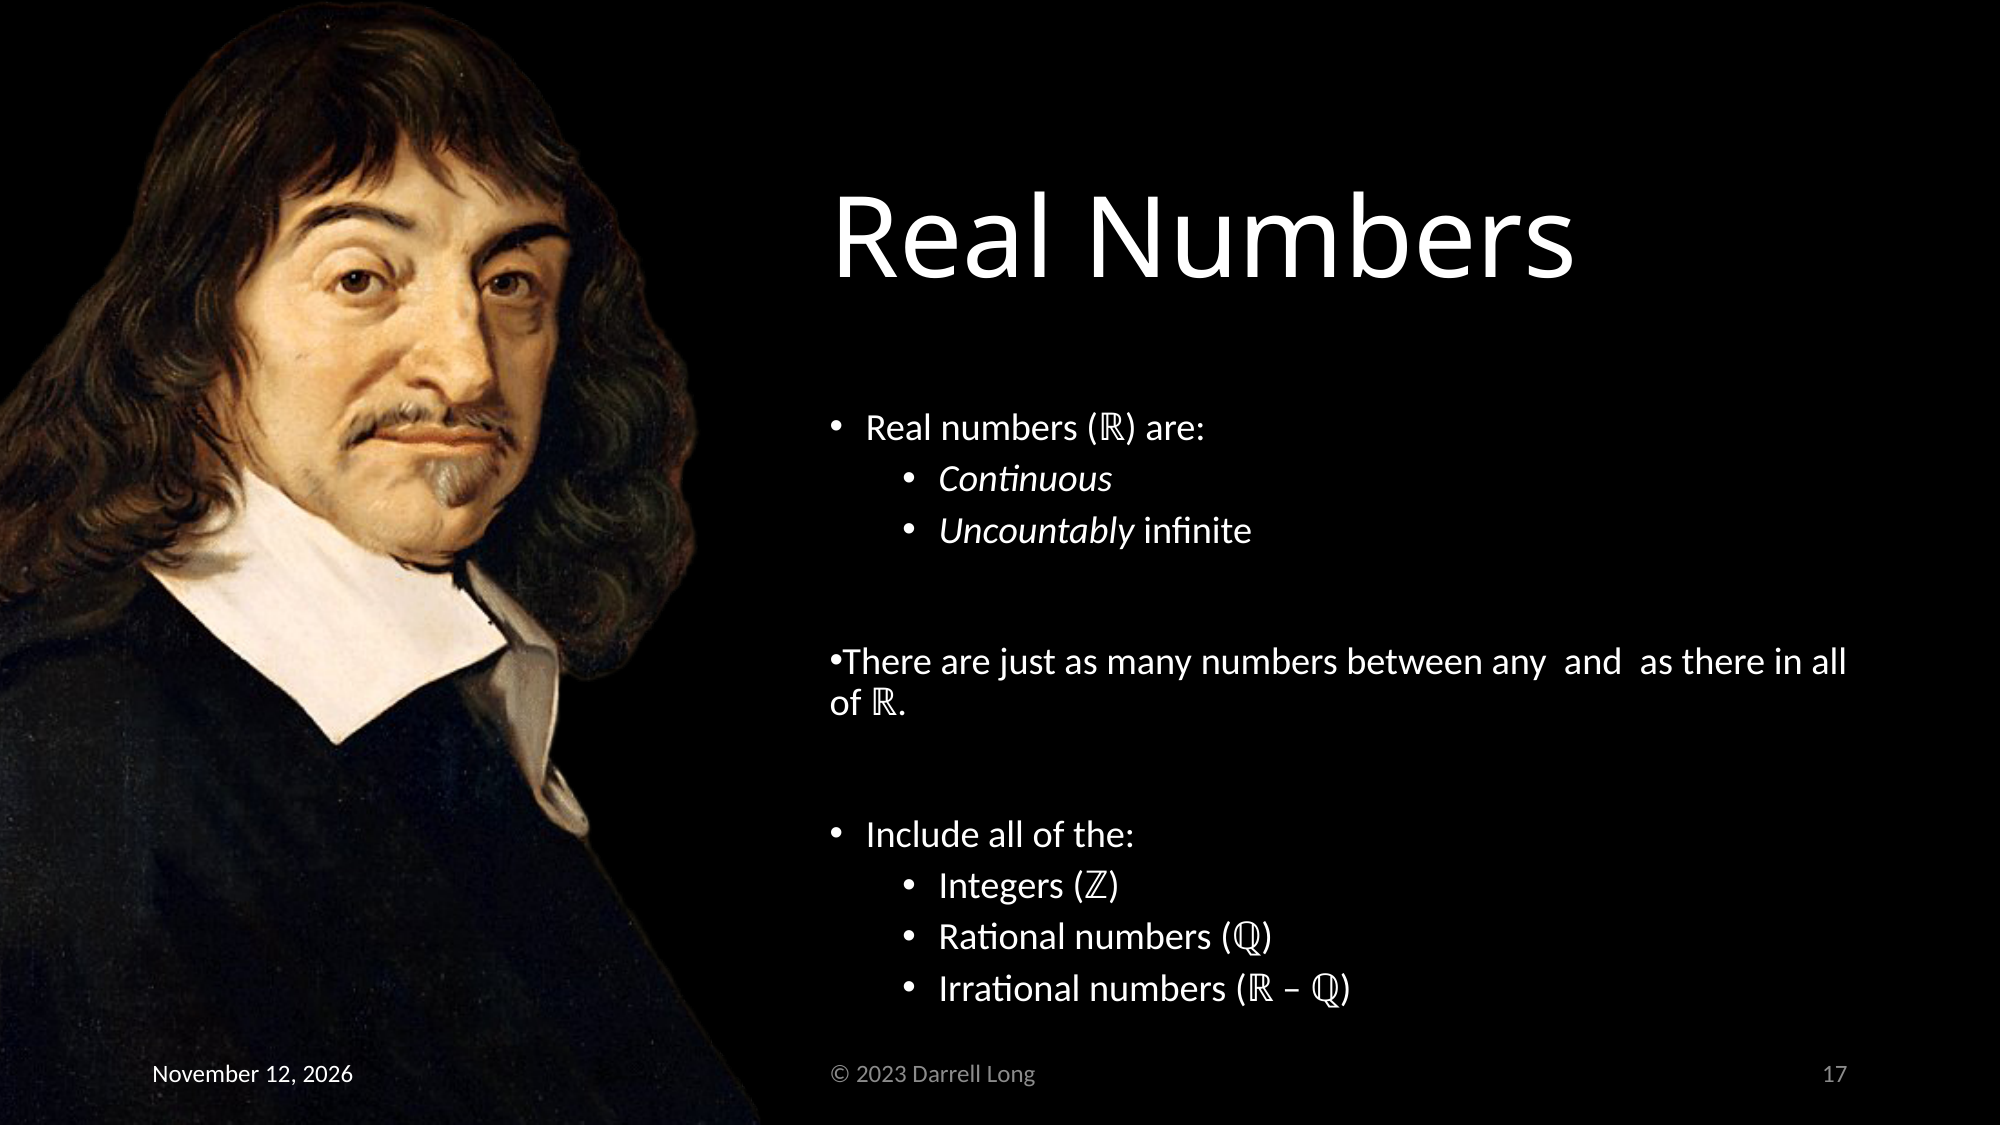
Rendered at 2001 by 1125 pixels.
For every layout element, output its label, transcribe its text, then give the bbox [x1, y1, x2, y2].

footer © 2023 Darrell Long [814, 1042, 1494, 1103]
picture [0, 0, 761, 1125]
title Real Numbers [814, 103, 1895, 379]
slide_number 17 [1667, 1042, 1863, 1103]
